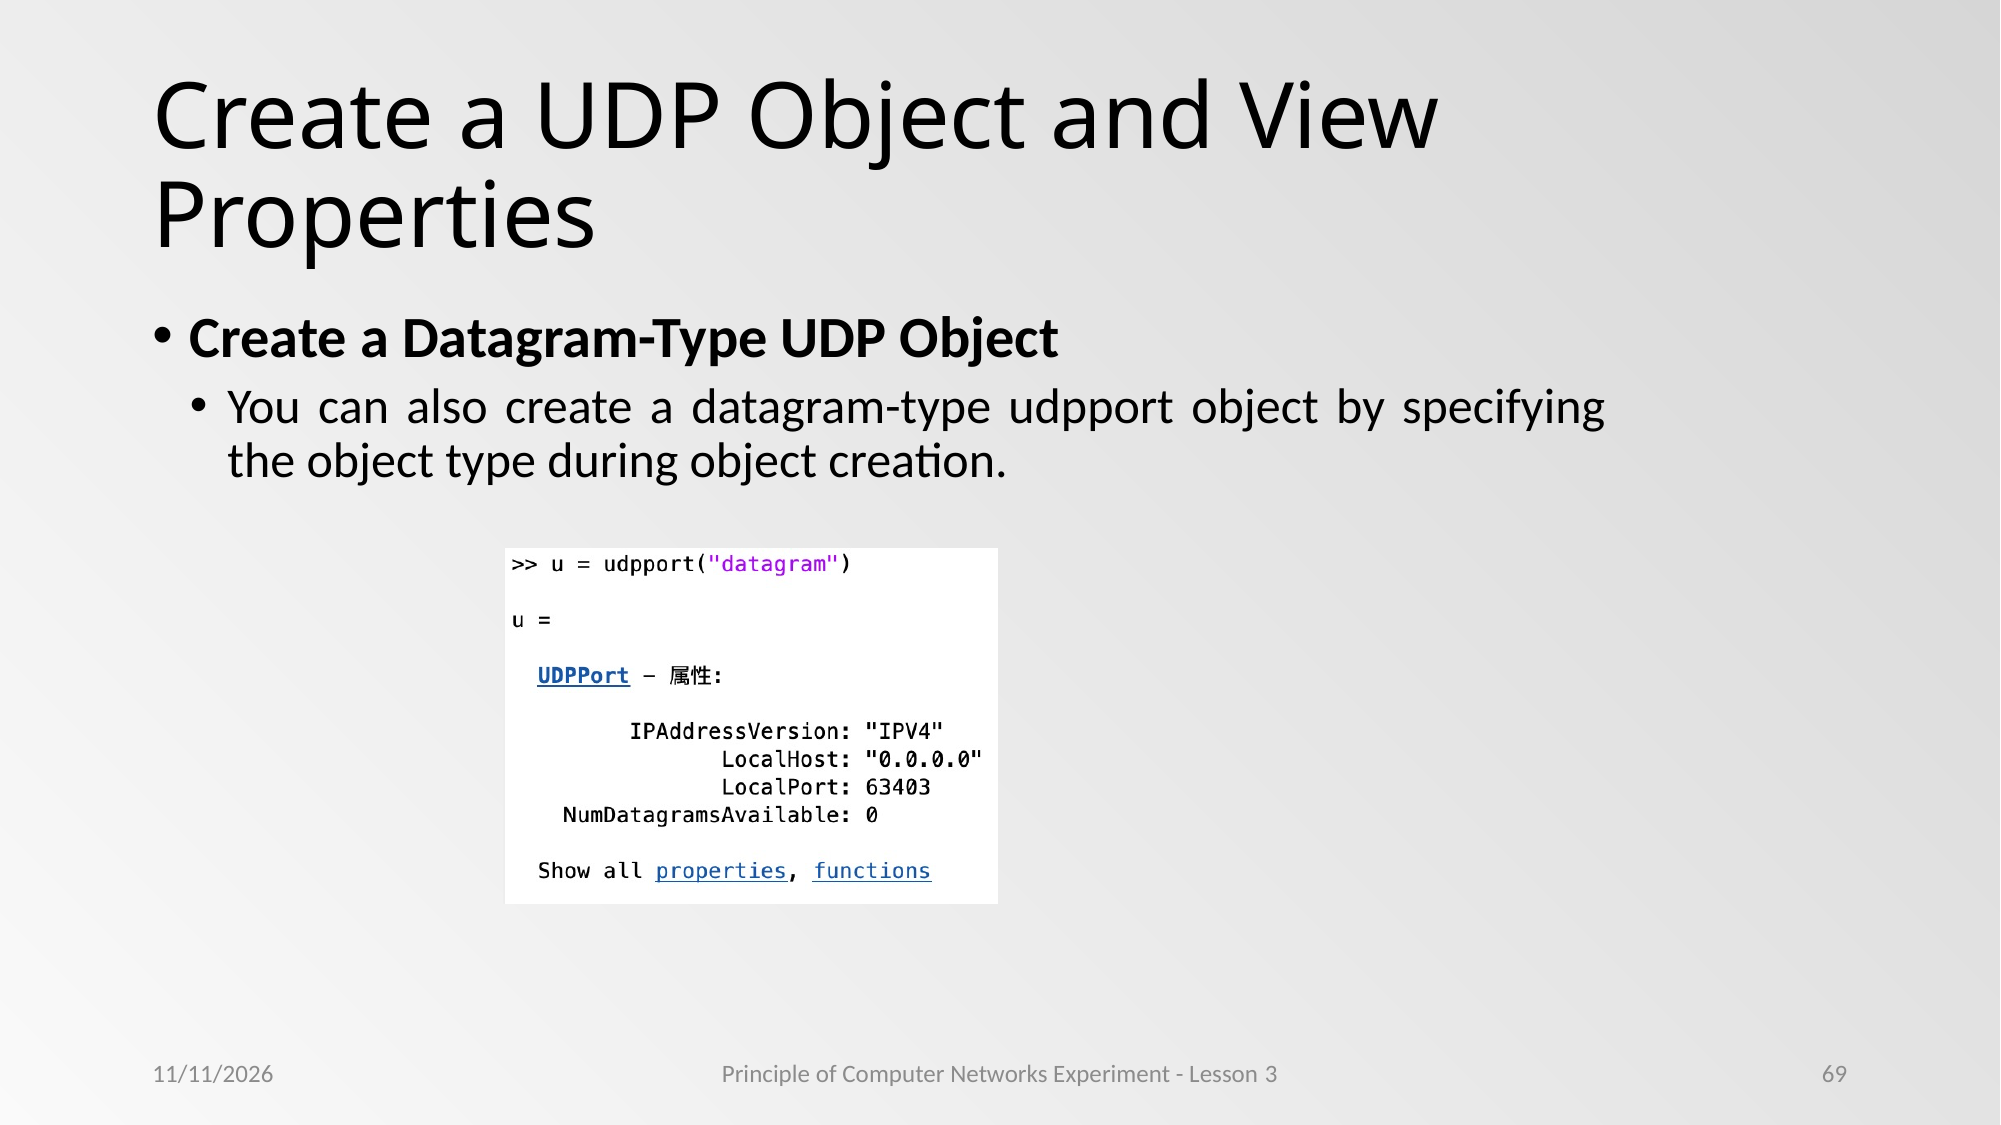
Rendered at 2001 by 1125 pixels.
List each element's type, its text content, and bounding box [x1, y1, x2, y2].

slide_number 69 [1412, 1042, 1863, 1103]
picture [503, 548, 998, 904]
footer Principle of Computer Networks Experiment - Lesson 3 [662, 1042, 1338, 1103]
title Create a UDP Object and View Properties [137, 59, 1863, 278]
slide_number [137, 1042, 588, 1103]
list Create a Datagram-Type UDP Object You can also create a datagram-type udpport object by specifying the object type during object creation. [137, 299, 1621, 1043]
